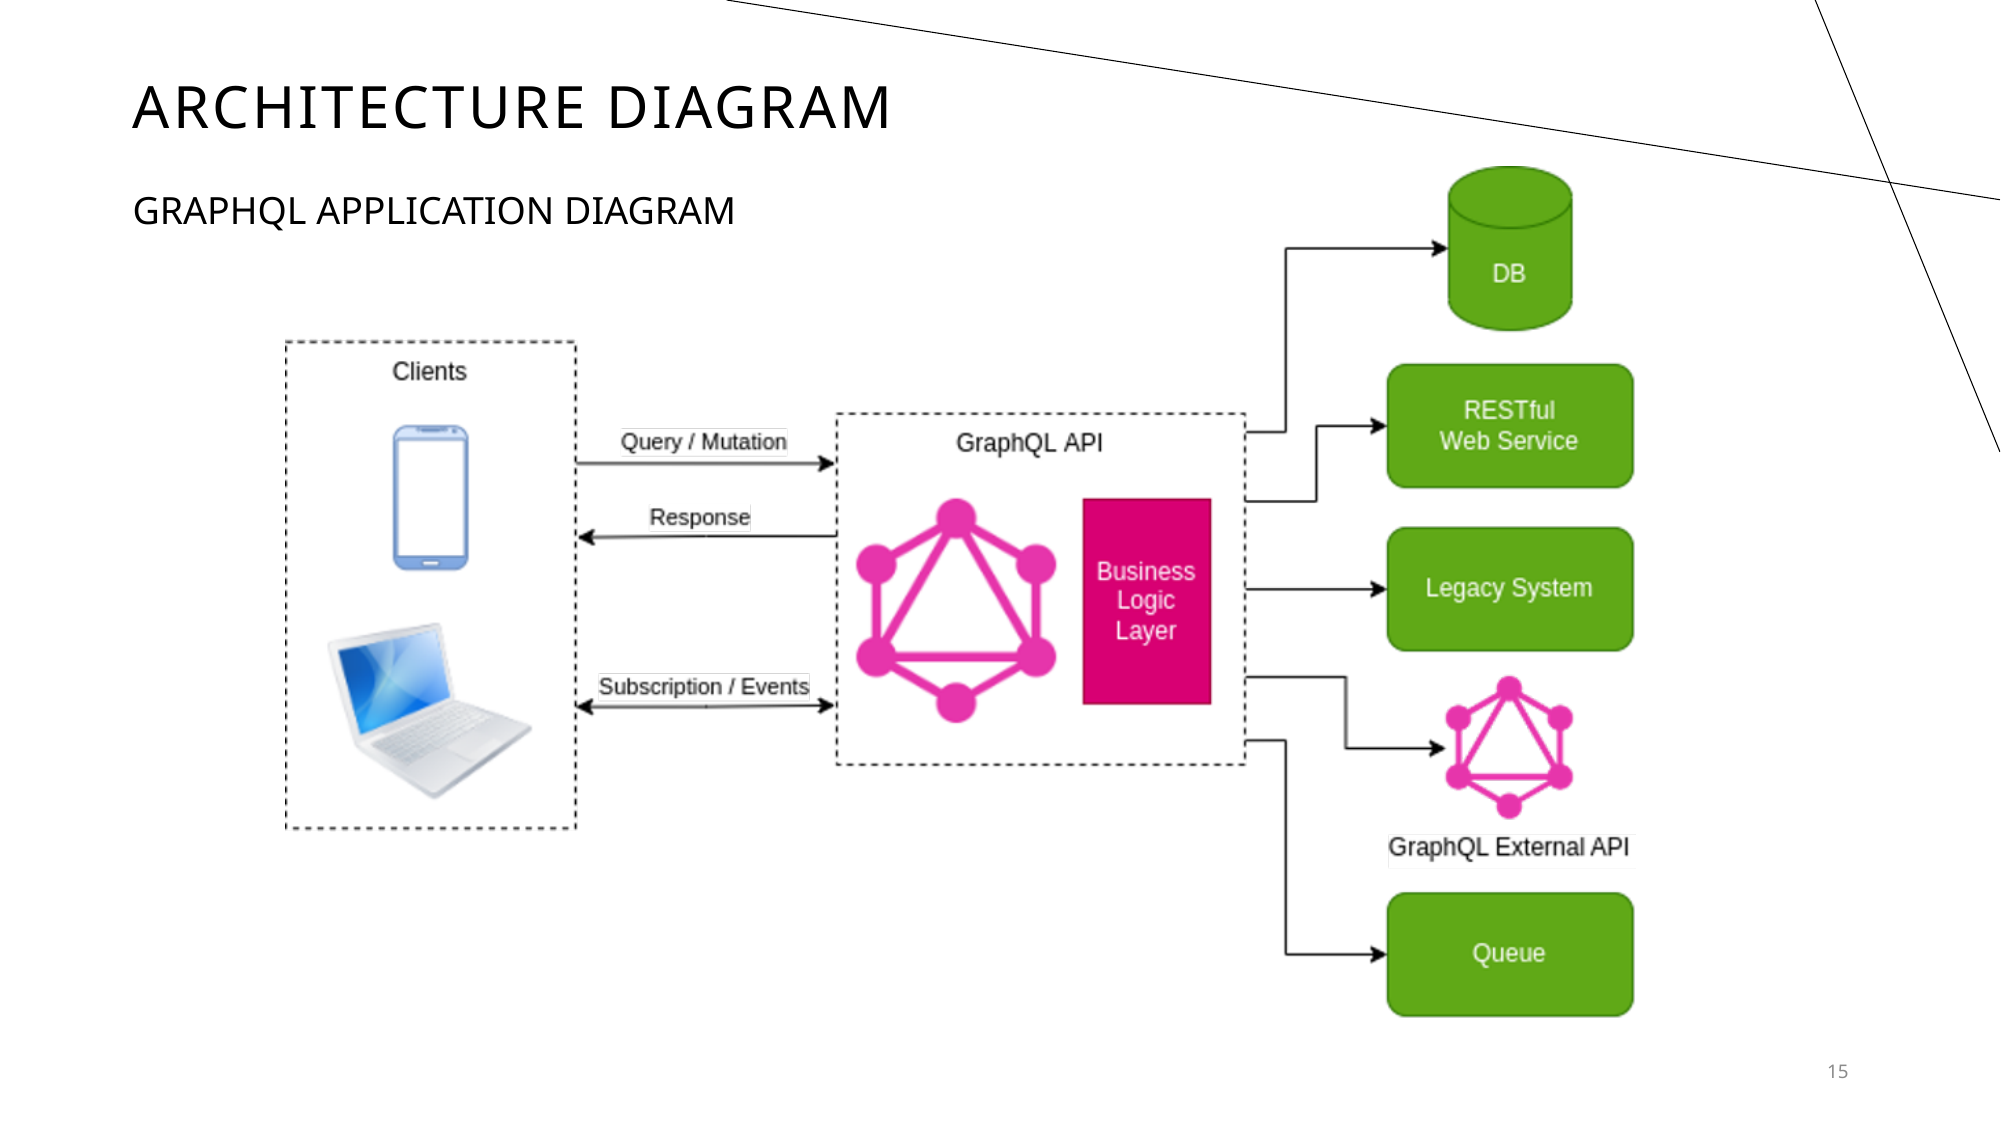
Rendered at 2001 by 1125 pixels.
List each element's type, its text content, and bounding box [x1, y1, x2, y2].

text_box GRAPHQL APPLICATION DIAGRAM [117, 179, 284, 240]
title ARCHITECTURE DIAGRAM [117, 70, 1751, 167]
picture [284, 166, 1636, 1019]
slide_number 15 [1701, 1042, 1864, 1103]
